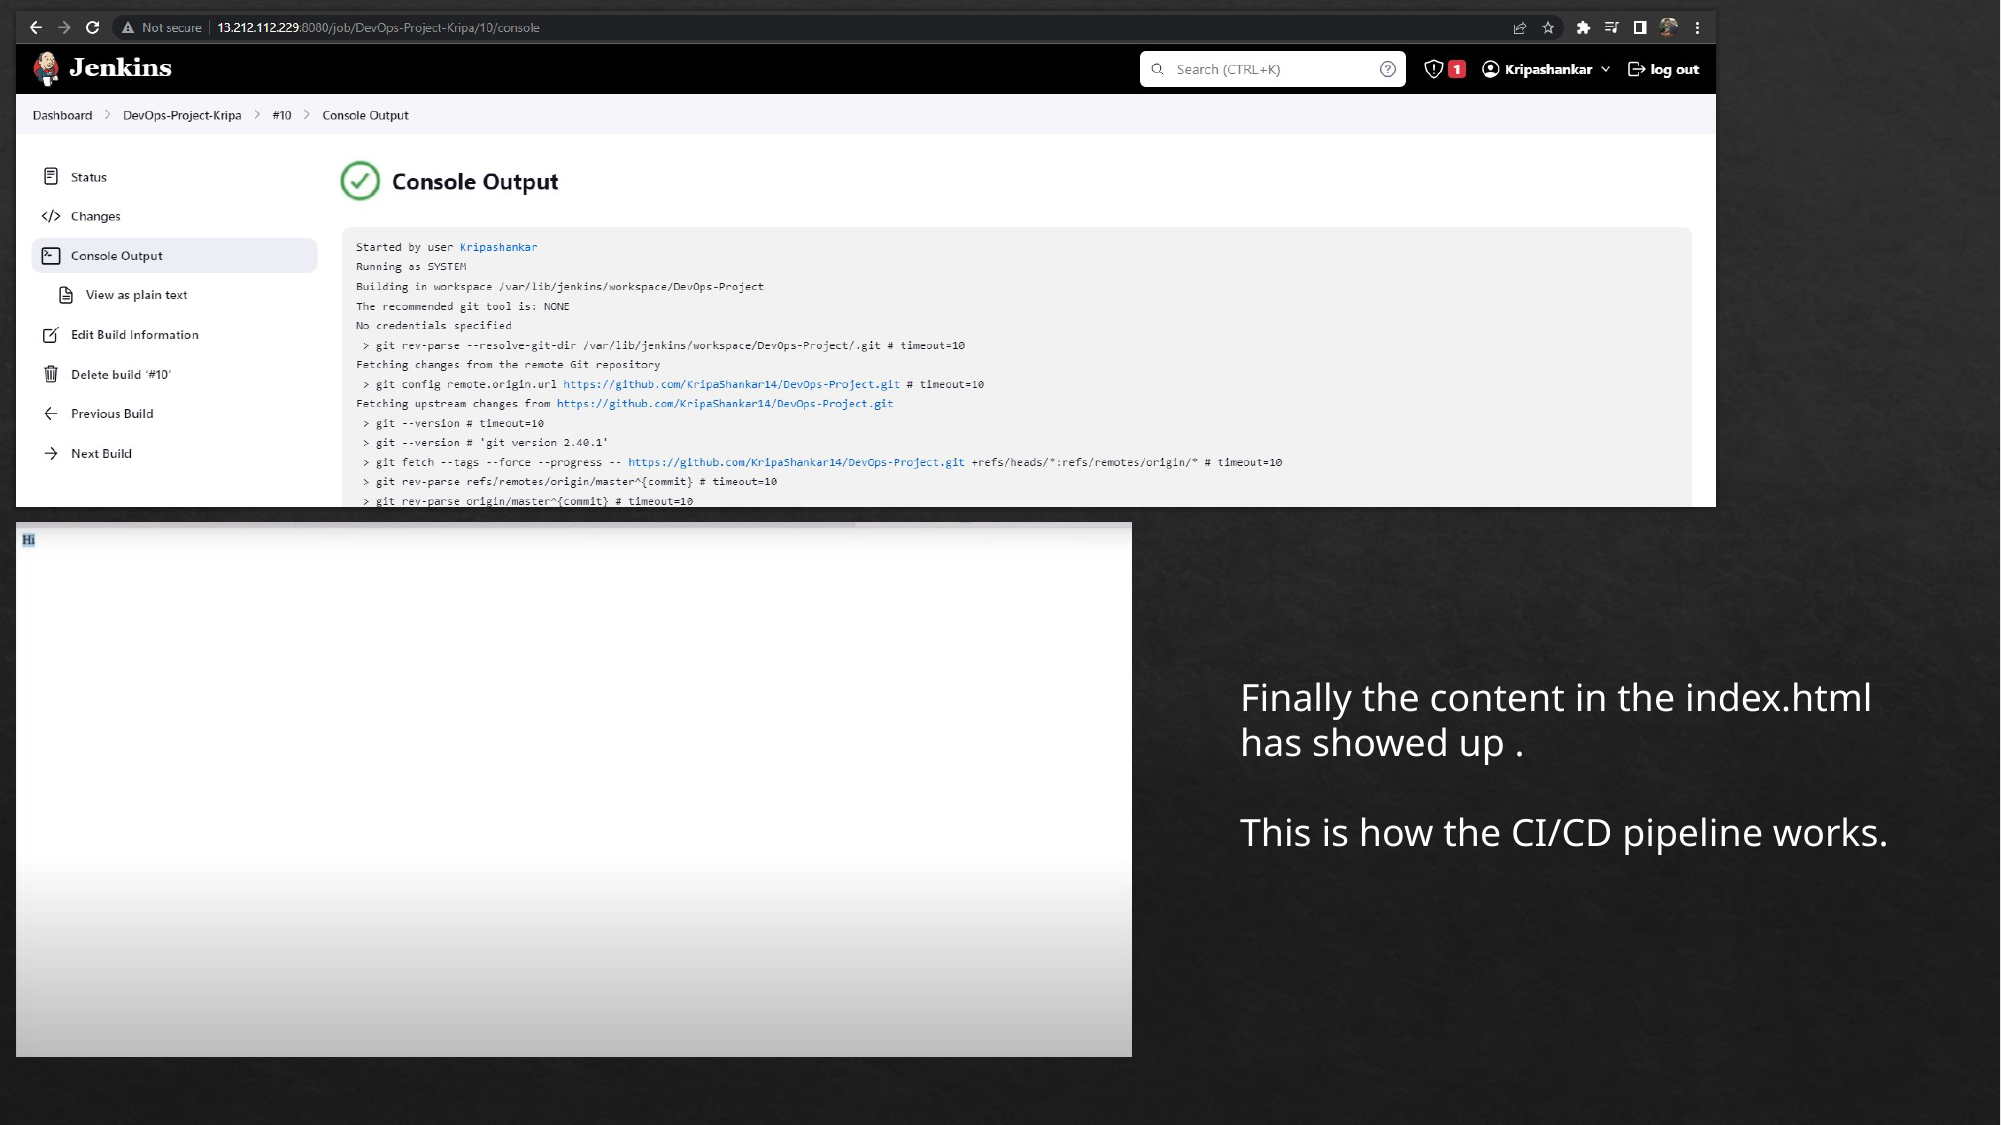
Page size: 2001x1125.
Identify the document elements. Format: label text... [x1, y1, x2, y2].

picture [16, 521, 1133, 1057]
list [16, 11, 1716, 508]
text_box Finally the content in the index.html has showed up . This is how the CI/CD pipeline works. [1225, 666, 1905, 862]
